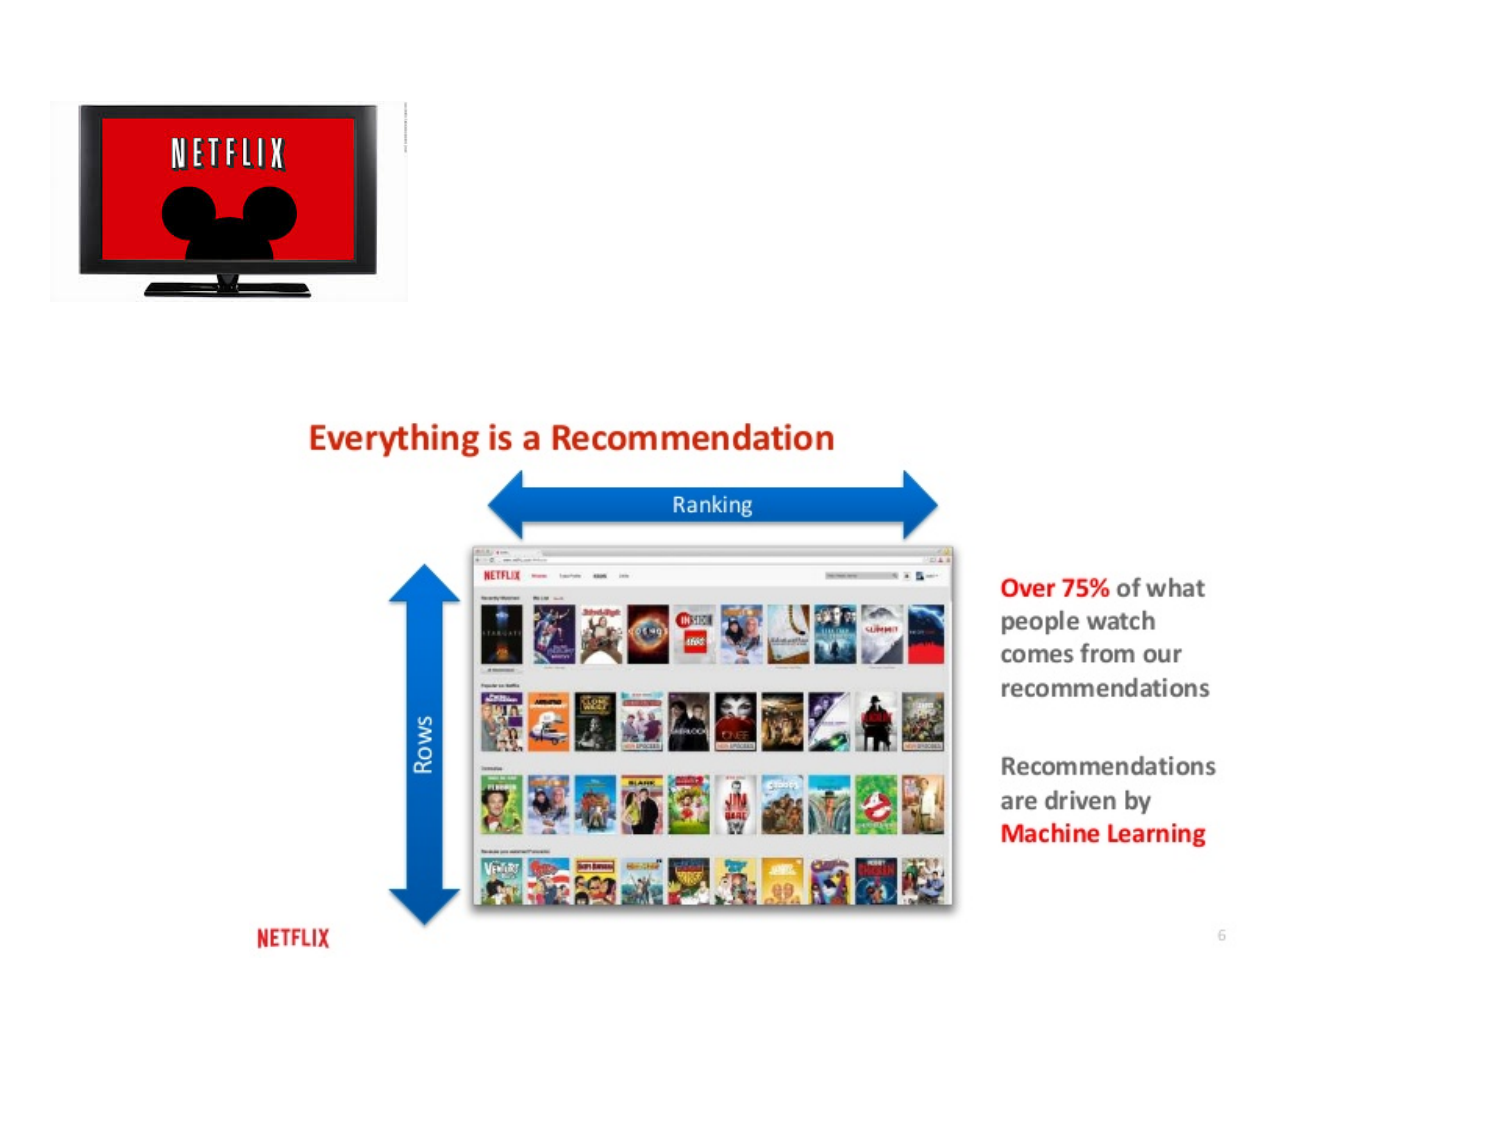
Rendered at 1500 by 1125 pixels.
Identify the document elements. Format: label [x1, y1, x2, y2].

picture [49, 101, 408, 303]
picture [248, 396, 1247, 959]
